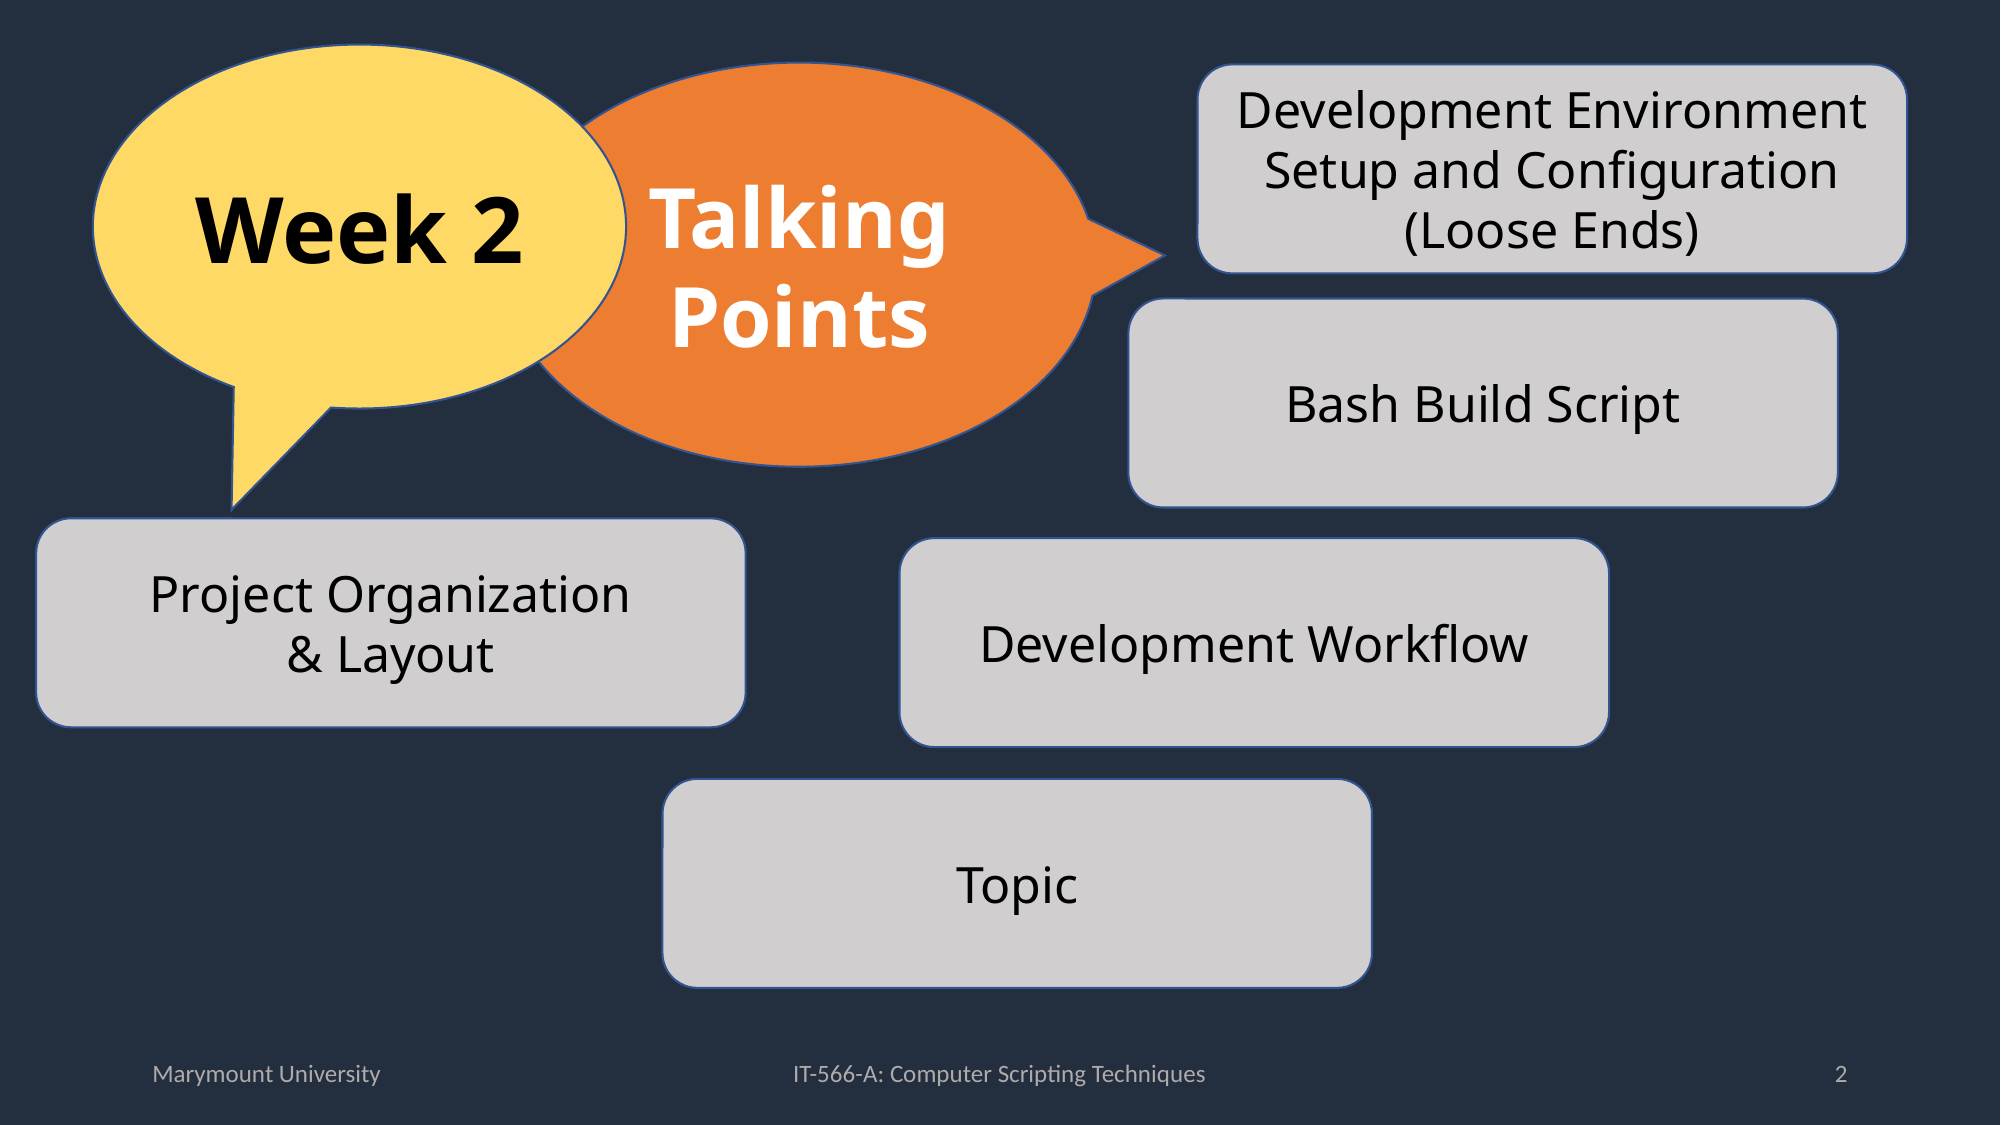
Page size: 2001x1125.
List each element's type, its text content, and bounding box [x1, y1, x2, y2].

text_box Development Workflow [898, 537, 1611, 749]
footer IT-566-A: Computer Scripting Techniques [662, 1042, 1338, 1103]
text_box Week 2 [91, 43, 628, 513]
slide_number Marymount University [137, 1042, 588, 1103]
text_box Bash Build Script [1127, 297, 1839, 509]
text_box Project Organization & Layout [35, 517, 747, 729]
text_box Development Environment Setup and Configuration (Loose Ends) [1196, 63, 1909, 275]
slide_number 2 [1412, 1042, 1863, 1103]
text_box Talking Points [538, 61, 1168, 468]
text_box Topic [661, 777, 1374, 989]
